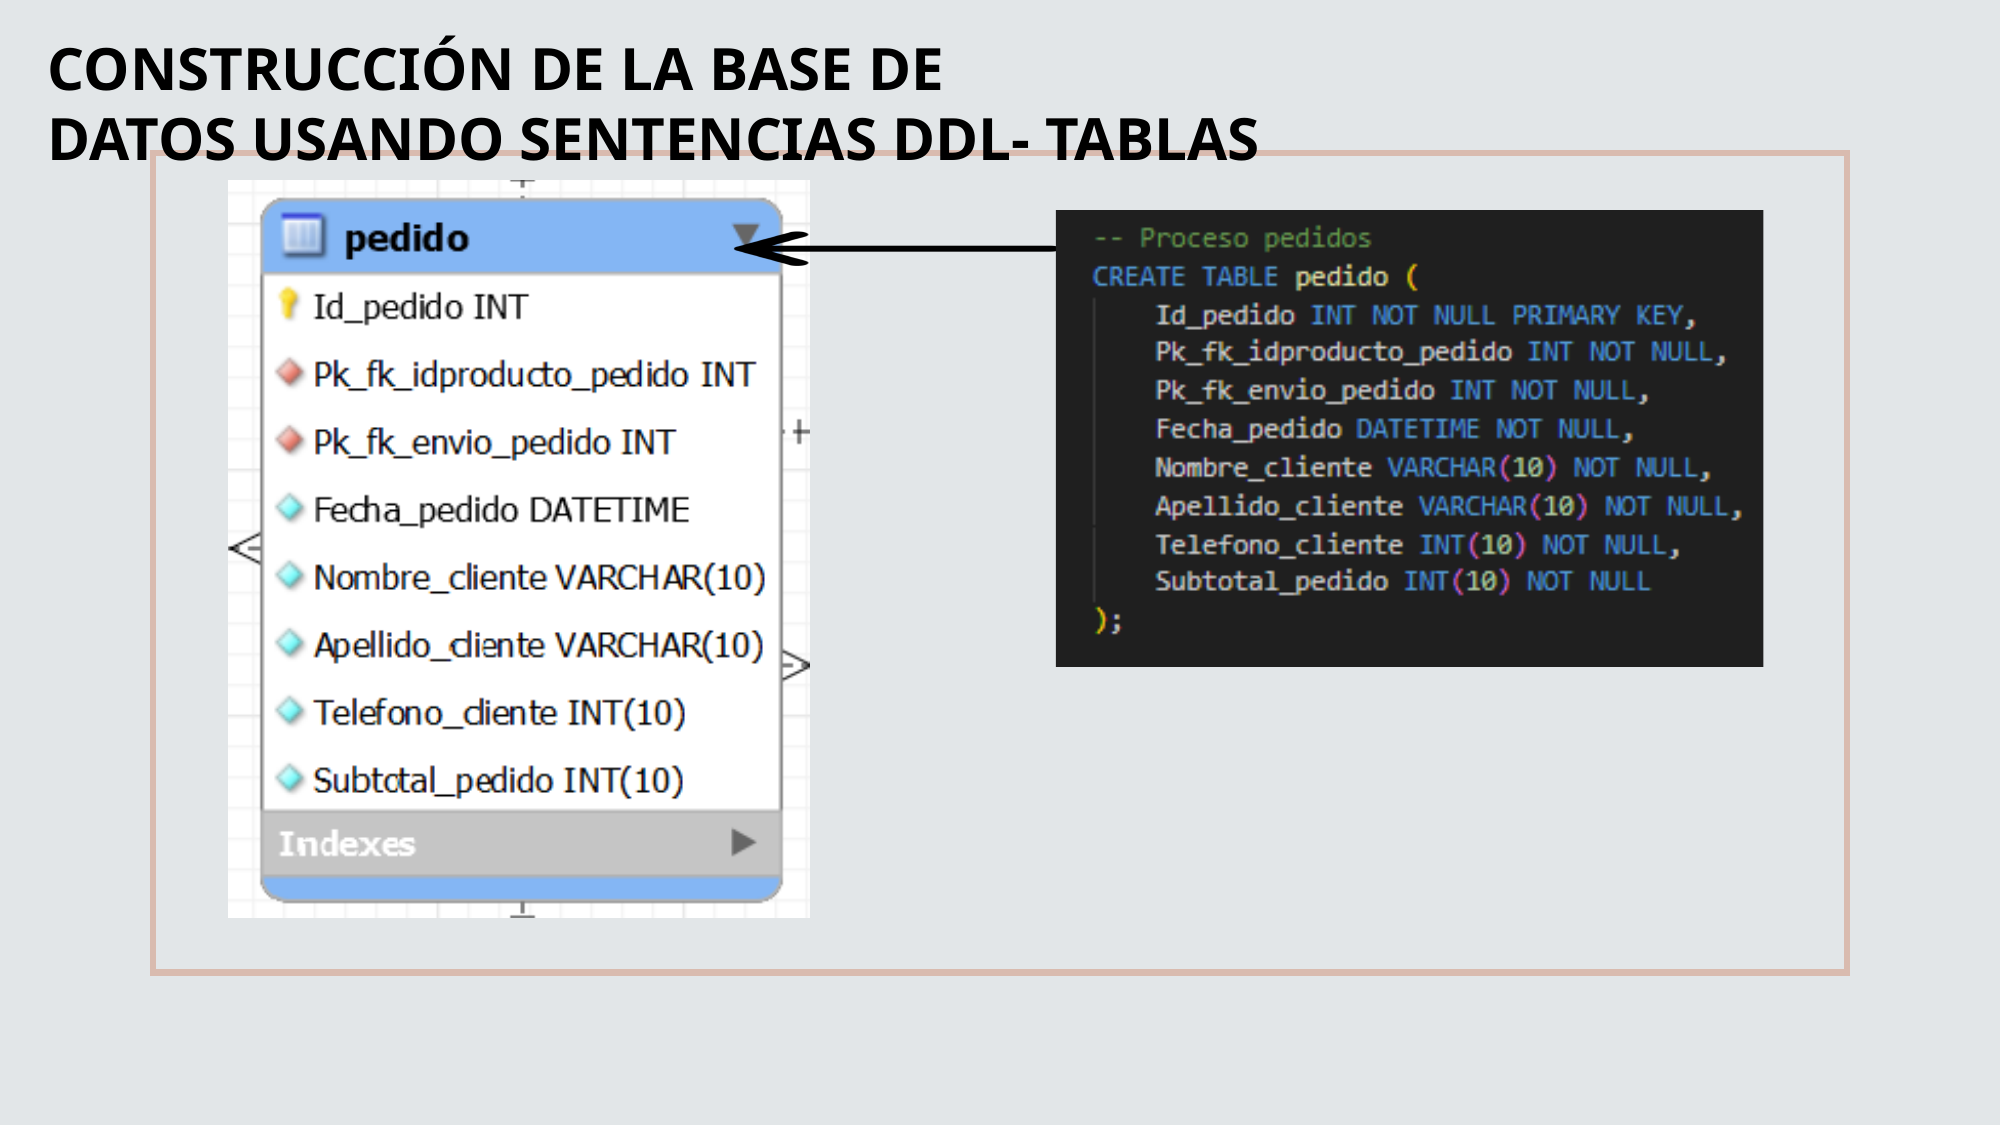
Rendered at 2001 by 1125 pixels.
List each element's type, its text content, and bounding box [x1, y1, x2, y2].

picture [228, 180, 1764, 918]
text_box CONSTRUCCIÓN DE LA BASE DE DATOS USANDO SENTENCIAS DDL- TABLAS [32, 24, 1954, 180]
